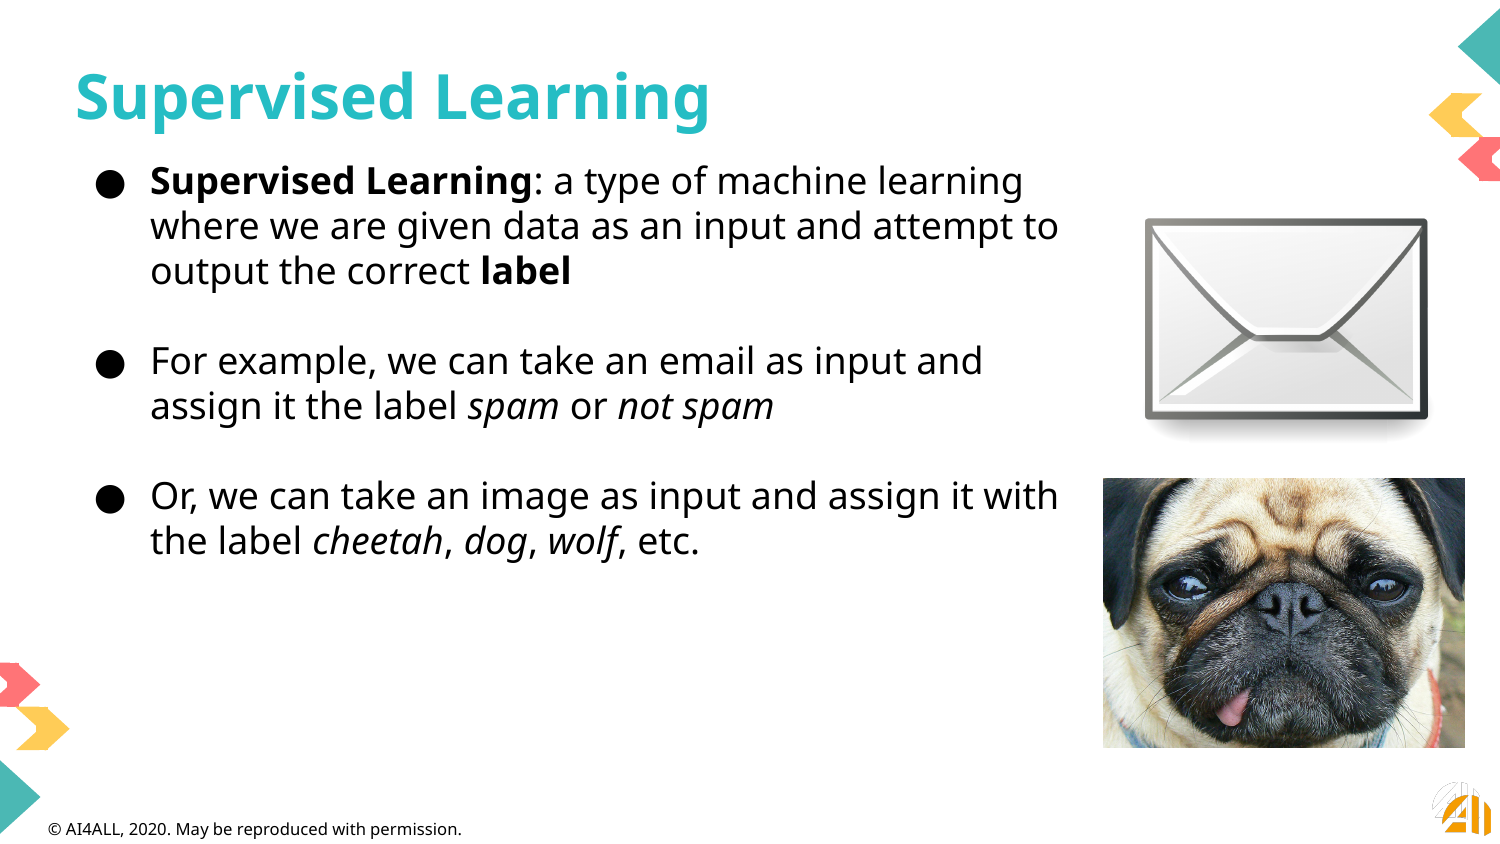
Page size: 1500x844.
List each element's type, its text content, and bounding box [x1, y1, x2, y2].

picture [1432, 782, 1491, 836]
title Supervised Learning [75, 56, 1296, 117]
list Supervised Learning: a type of machine learning where we are given data as an input and attempt to output the correct label For example, we can take an email as input and assign it the label spam or not spam Or, we can take an image as input and assign it with the label cheetah, dog, wolf, etc. [75, 157, 1067, 707]
picture [1103, 478, 1466, 748]
picture [1130, 157, 1438, 465]
